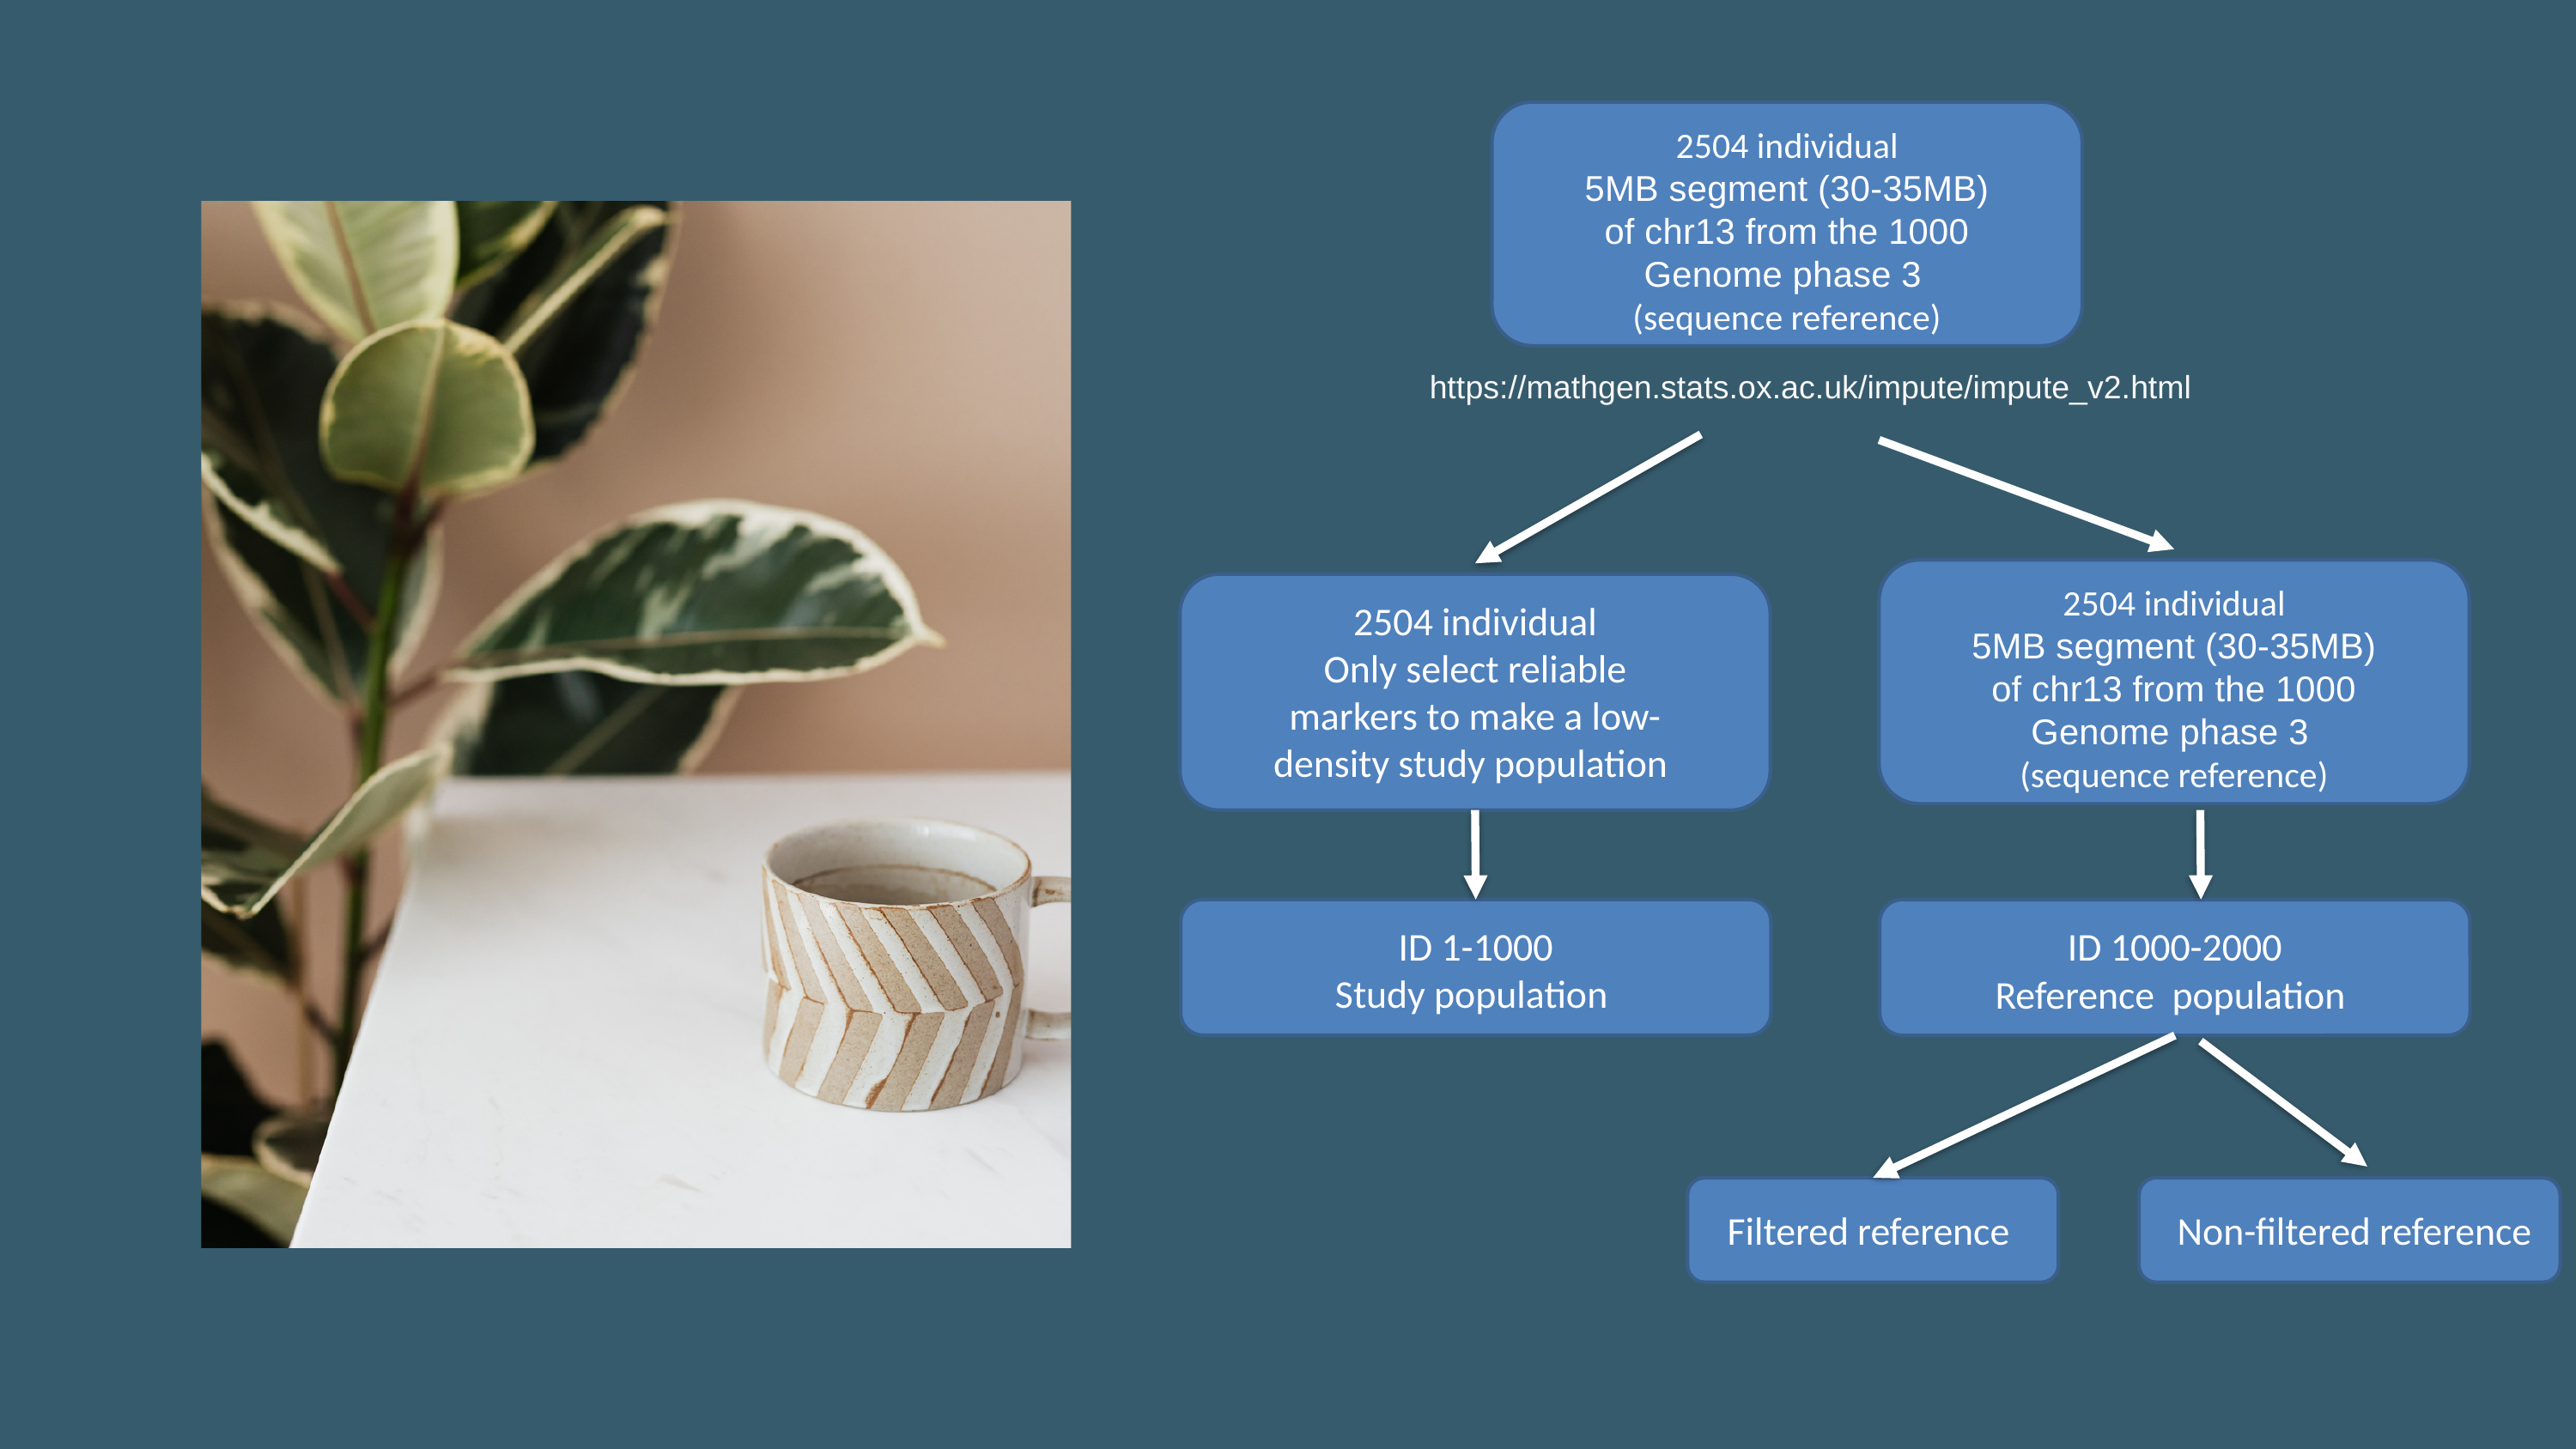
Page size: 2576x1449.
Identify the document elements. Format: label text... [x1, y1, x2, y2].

text_box [1490, 100, 2085, 348]
text_box [1877, 558, 2471, 806]
text_box [1178, 897, 1773, 1038]
text_box Filtered reference [1705, 1199, 2040, 1260]
text_box https://mathgen.stats.ox.ac.uk/impute/impute_v2.html [1417, 360, 2250, 412]
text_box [2200, 1040, 2368, 1167]
text_box Non-filtered reference [2157, 1199, 2561, 1260]
text_box [1178, 572, 1772, 812]
text_box ID 1-1000 Study population [1244, 915, 1707, 1023]
text_box 2504 individual Only select reliable markers to make a low-density study population [1244, 590, 1706, 792]
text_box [1872, 1034, 2176, 1179]
text_box [2136, 1175, 2562, 1284]
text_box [1879, 440, 2175, 549]
text_box 2504 individual 5MB segment (30-35MB) of chr13 from the 1000 Genome phase 3 (sequence reference) [1943, 573, 2405, 802]
text_box [1878, 897, 2472, 1038]
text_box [1474, 433, 1702, 564]
text_box ID 1000-2000 Reference population [1944, 915, 2406, 1023]
picture [201, 201, 1072, 1248]
text_box 2504 individual 5MB segment (30-35MB) of chr13 from the 1000 Genome phase 3 (sequence reference) [1556, 116, 2018, 344]
text_box [1686, 1175, 2061, 1284]
